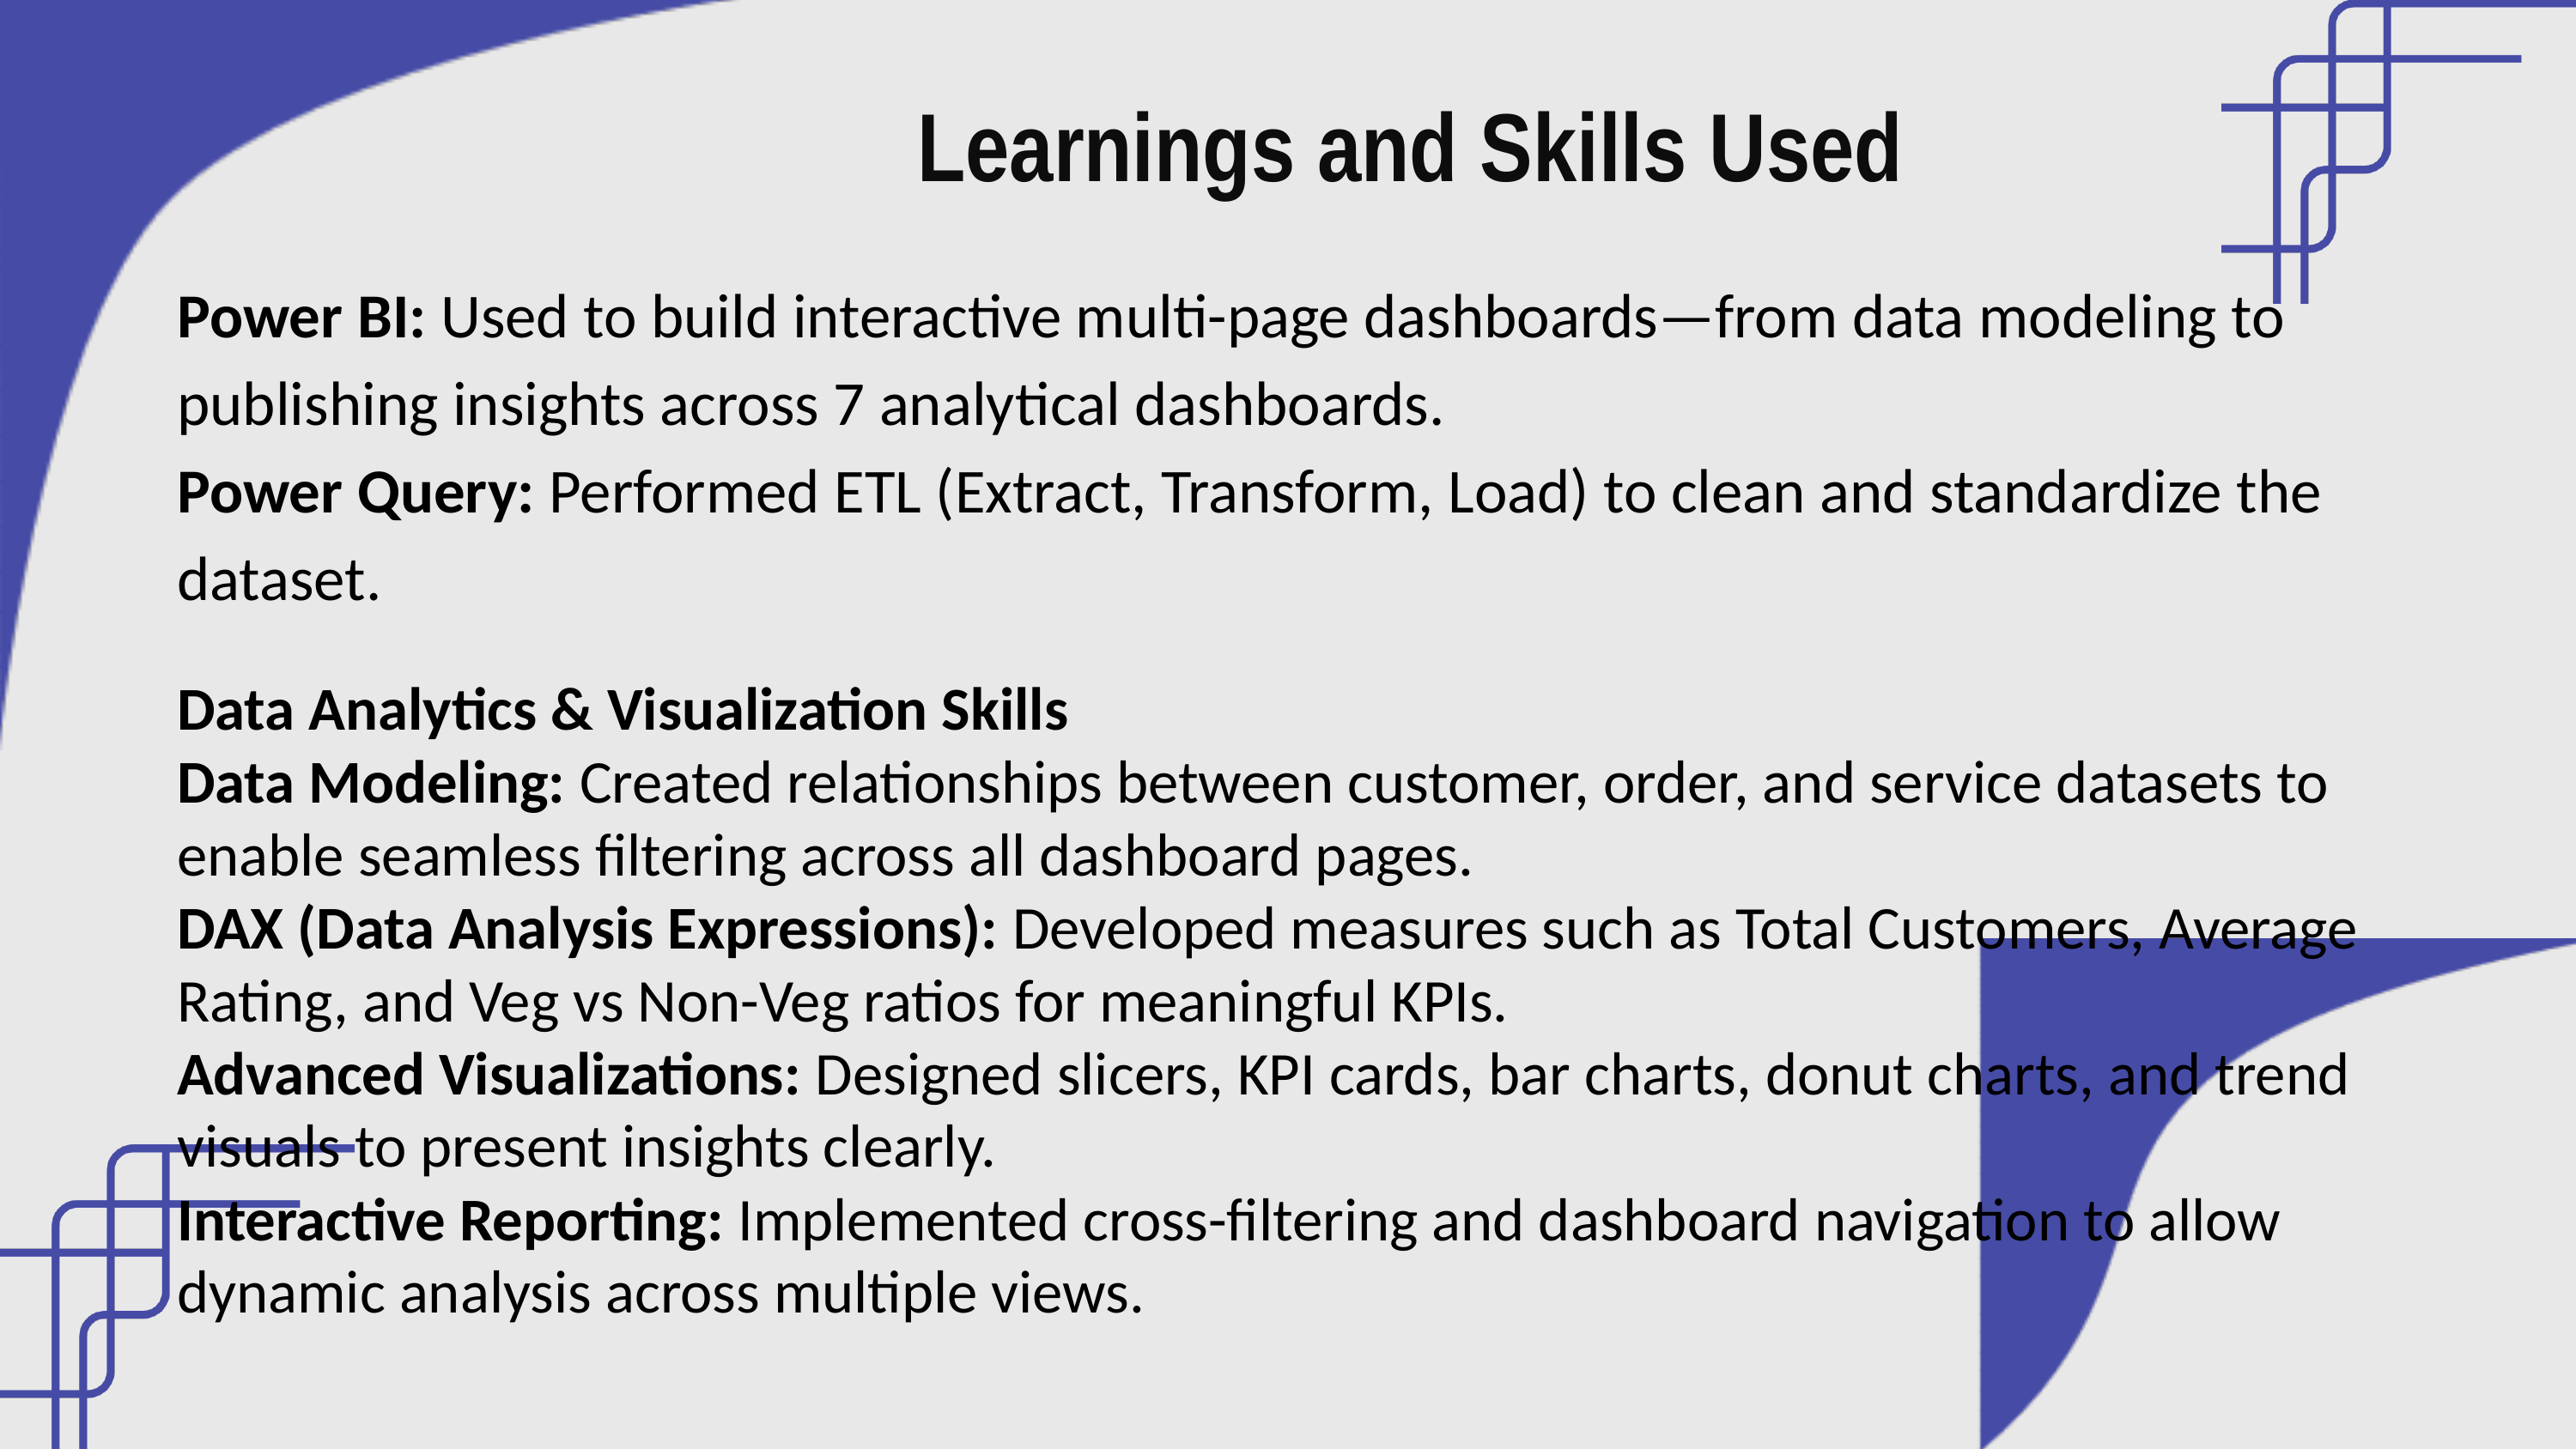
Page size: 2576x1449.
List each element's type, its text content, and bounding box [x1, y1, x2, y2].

text_box Data Analytics & Visualization Skills Data Modeling: Created relationships between customer, order, and service datasets to enable seamless filtering across all dashboard pages. DAX (Data Analysis Expressions): Developed measures such as Total Customers, Average Rating, and Veg vs Non-Veg ratios for meaningful KPIs. Advanced Visualizations: Designed slicers, KPI cards, bar charts, donut charts, and trend visuals to present insights clearly. Interactive Reporting: Implemented cross-filtering and dashboard navigation to allow dynamic analysis across multiple views. [177, 669, 2394, 1326]
text_box [0, 0, 741, 750]
text_box [1953, 938, 2576, 1449]
text_box Learnings and Skills Used [823, 76, 1996, 201]
text_box [0, 1144, 355, 1449]
text_box Power BI: Used to build interactive multi-page dashboards—from data modeling to publishing insights across 7 analytical dashboards. Power Query: Performed ETL (Extract, Transform, Load) to clean and standardize the dataset. [177, 263, 2432, 614]
text_box [2221, 0, 2576, 304]
